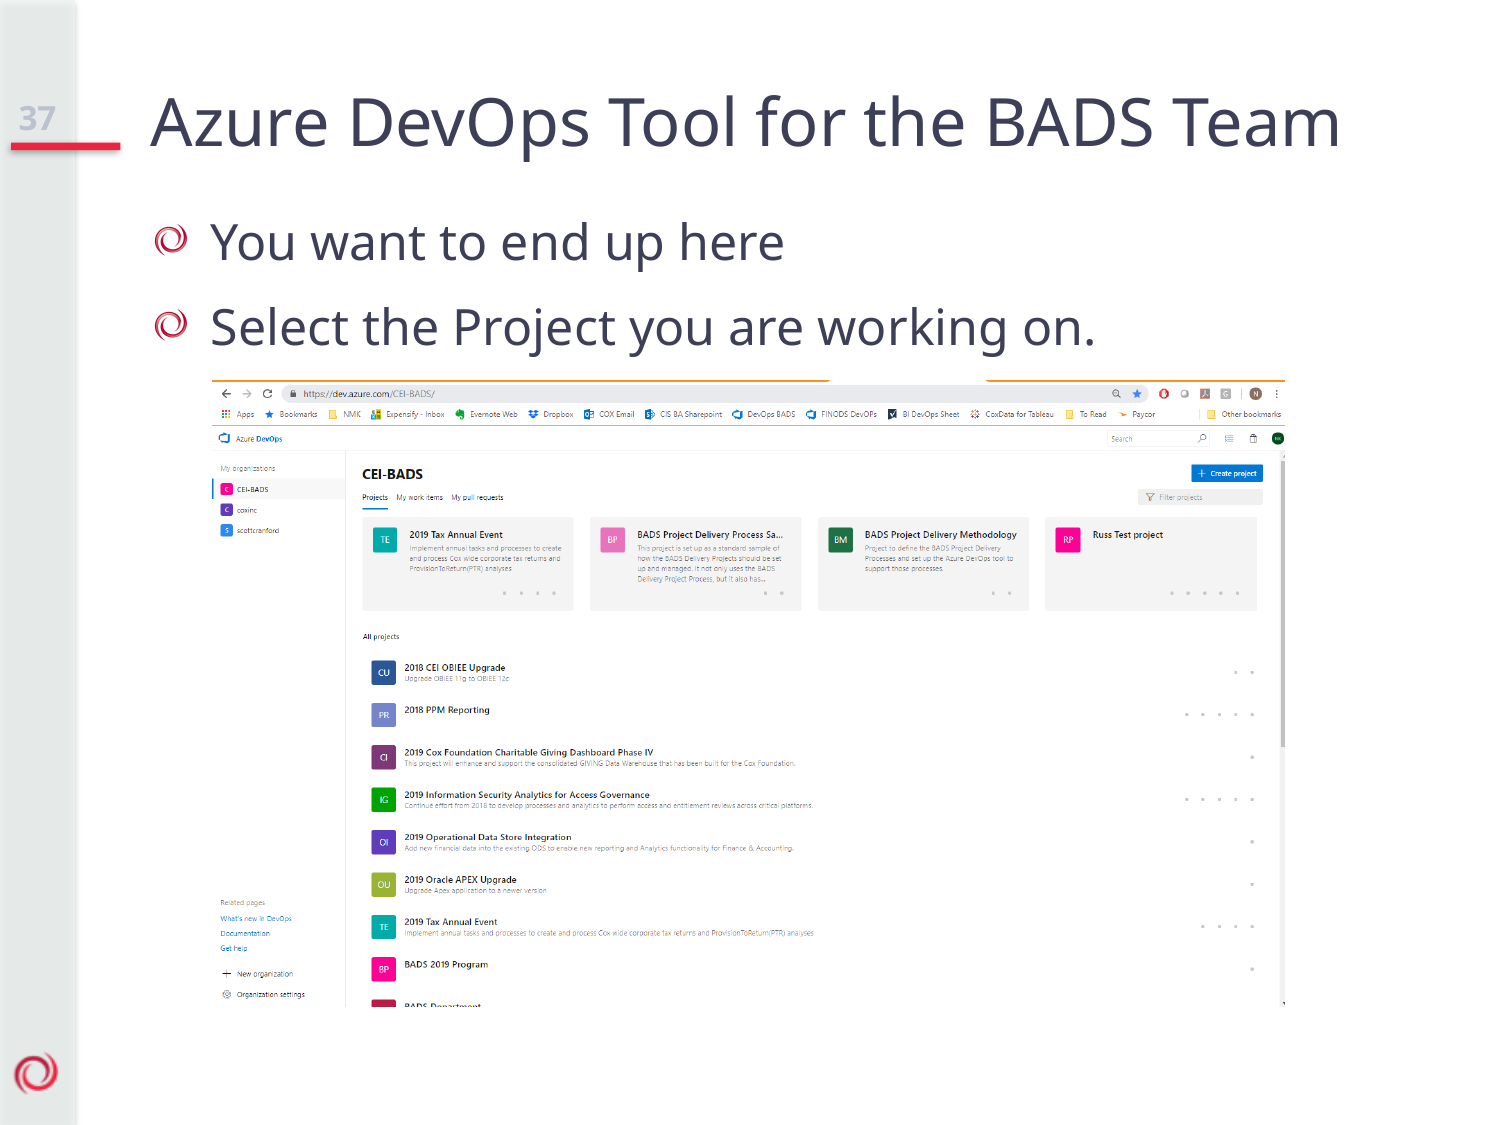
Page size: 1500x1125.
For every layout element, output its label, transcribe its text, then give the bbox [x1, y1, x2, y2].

text_box You want to end up here Select the Project you are working on. [138, 202, 1500, 363]
picture [153, 307, 189, 343]
picture [153, 222, 189, 258]
picture [212, 380, 1285, 1007]
list Azure DevOps Tool for the BADS Team [135, 72, 1455, 257]
picture [5, 1039, 66, 1107]
slide_number 37 [0, 89, 75, 150]
